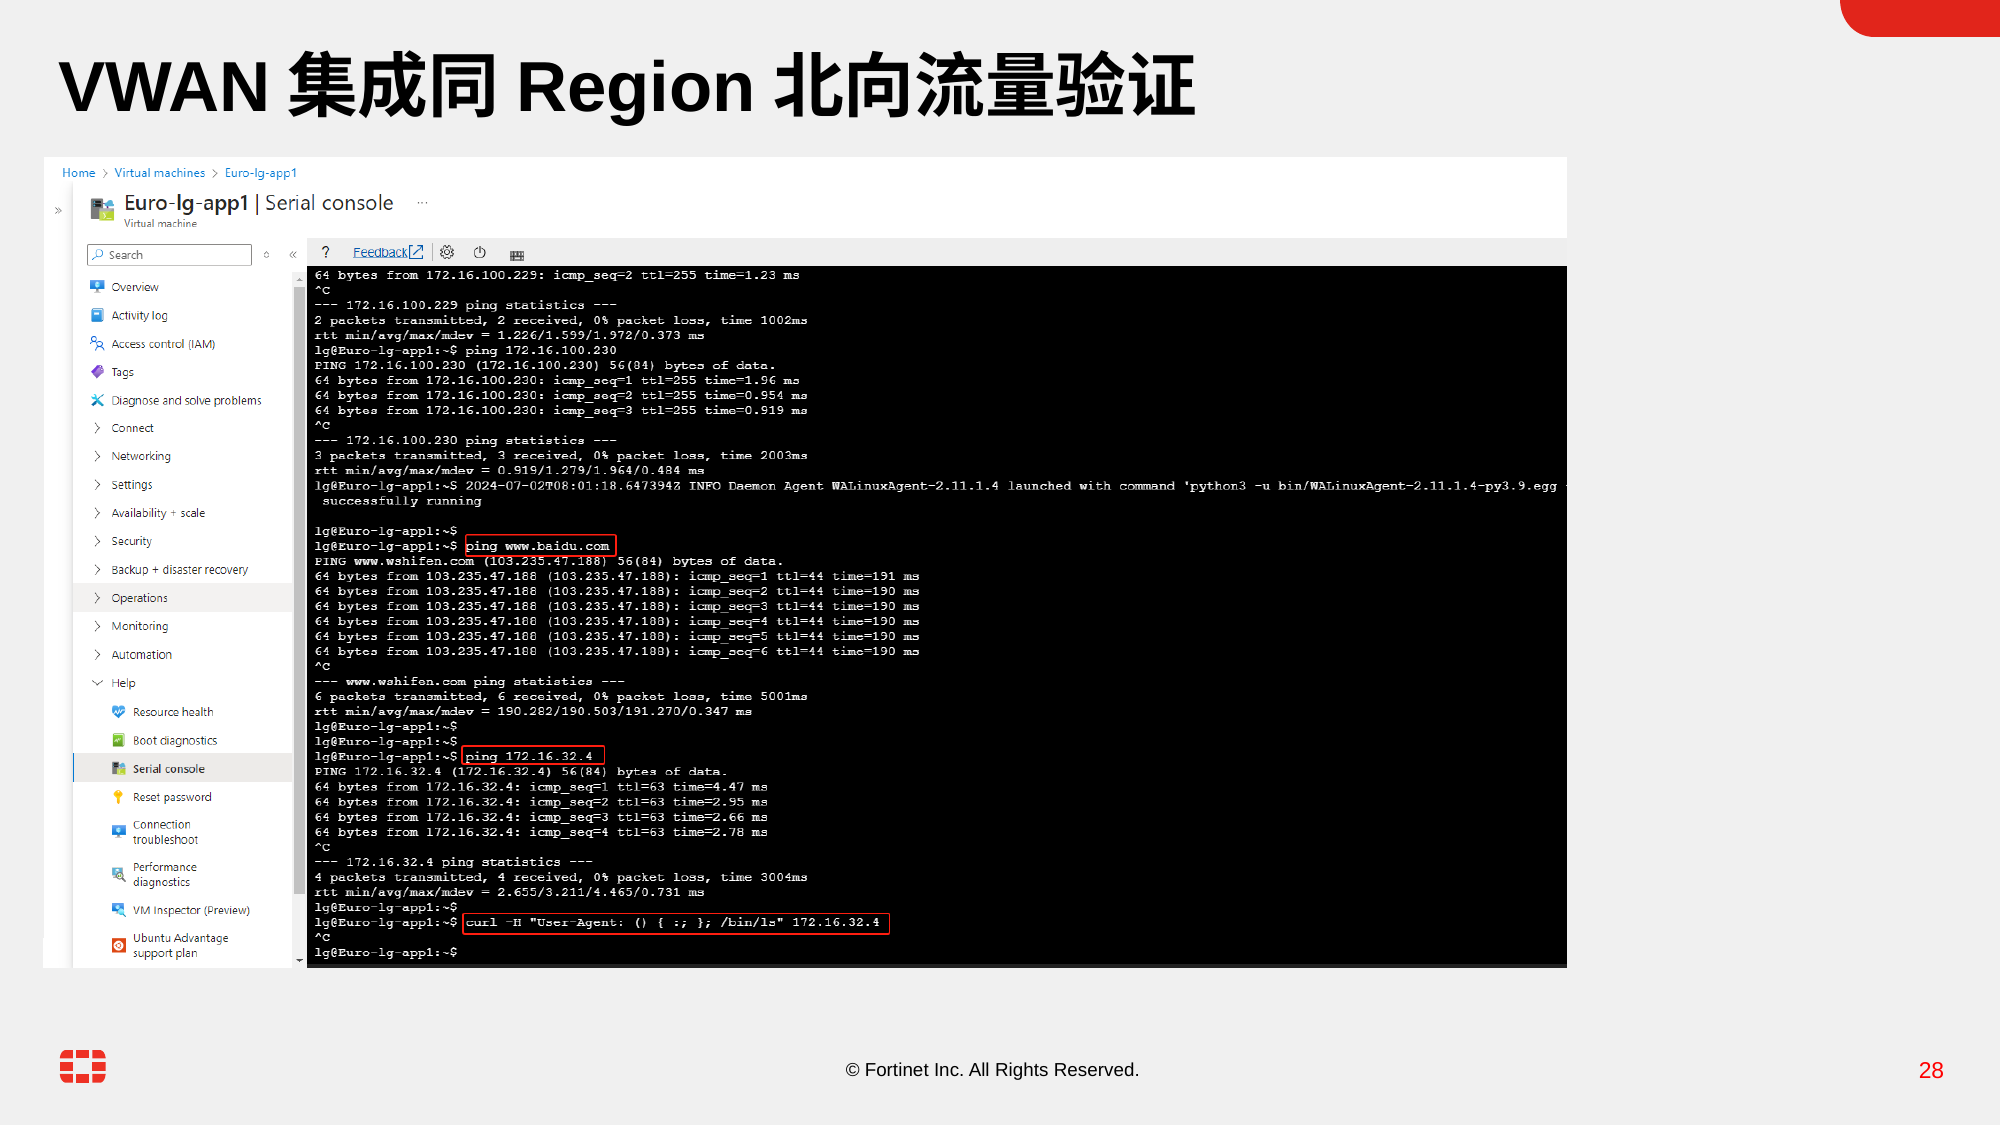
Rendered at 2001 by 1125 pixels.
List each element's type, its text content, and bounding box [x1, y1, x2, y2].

picture [43, 157, 1567, 968]
title VWAN集成同Region北向流量验证 [43, 28, 1822, 148]
